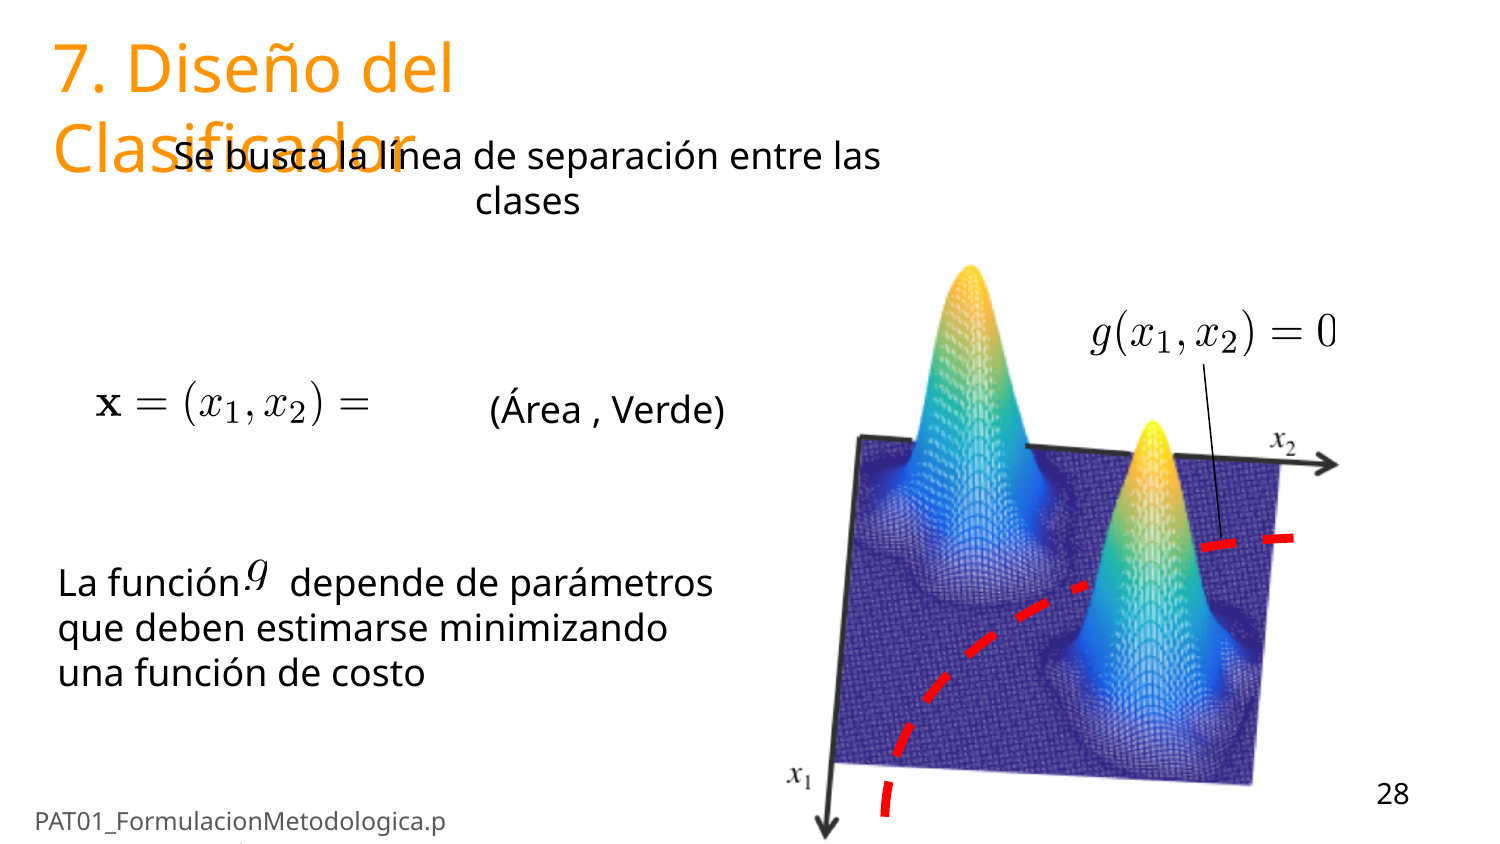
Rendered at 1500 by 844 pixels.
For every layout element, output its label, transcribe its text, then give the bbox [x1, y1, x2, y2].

slide_number ‹#› [1352, 768, 1425, 827]
text_box La función depende de parámetros que deben estimarse minimizando una función de costo [42, 551, 730, 665]
picture [782, 256, 1347, 844]
text_box 7. Diseño del Clasificador [37, 18, 836, 194]
text_box (Área , Verde) [472, 378, 743, 424]
picture [244, 559, 267, 590]
text_box PAT01_FormulacionMetodologica.pptx [12, 797, 469, 844]
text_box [1203, 363, 1222, 538]
text_box Se busca la línea de separación entre las clases [111, 124, 945, 170]
picture [95, 379, 368, 426]
